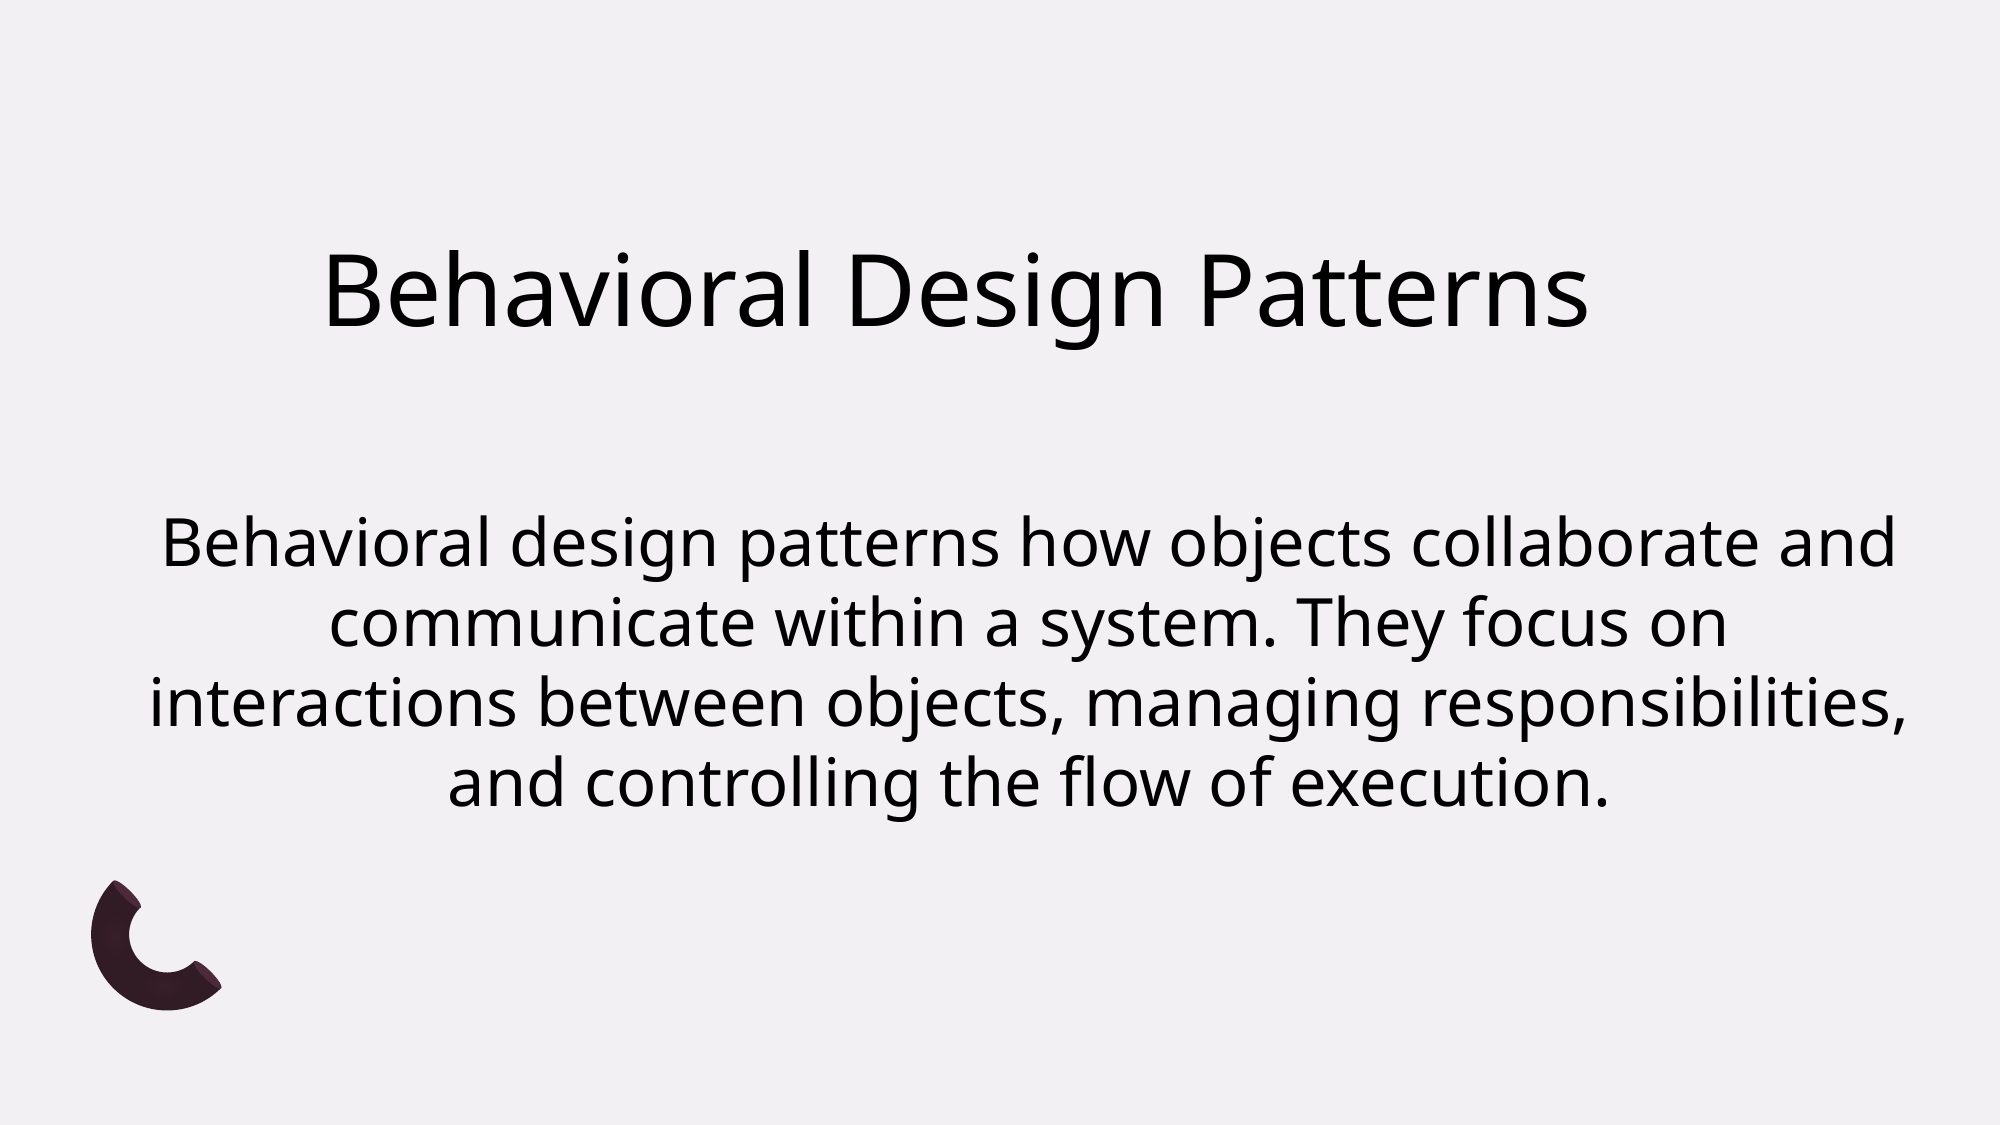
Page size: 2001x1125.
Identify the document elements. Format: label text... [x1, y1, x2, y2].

text_box Behavioral design patterns how objects collaborate and communicate within a system. They focus on interactions between objects, managing responsibilities, and controlling the flow of execution. [124, 492, 1936, 828]
title Behavioral Design Patterns [320, 226, 1680, 445]
